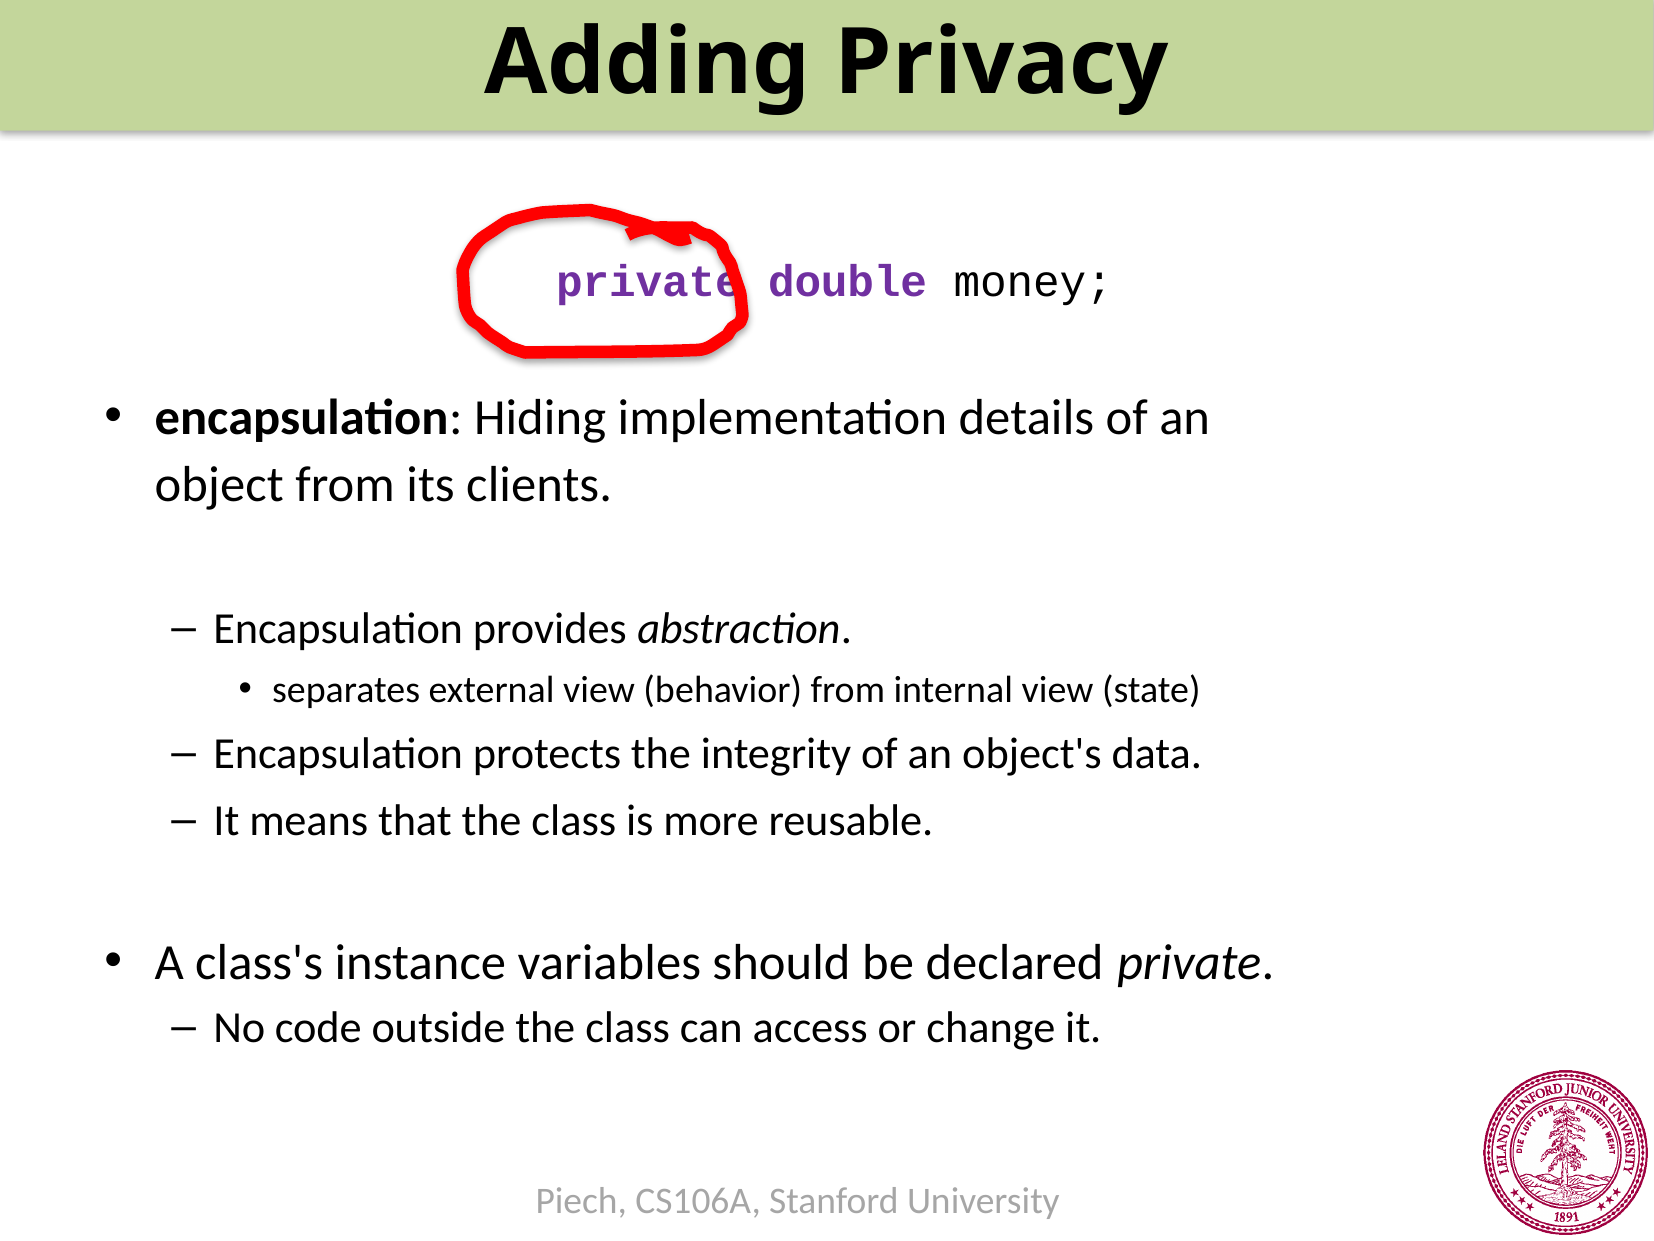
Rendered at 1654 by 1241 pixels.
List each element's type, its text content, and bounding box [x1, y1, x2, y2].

text_box Adding Privacy [0, 0, 1654, 134]
list private double money; encapsulation: Hiding implementation details of an object from its clients. Encapsulation provides abstraction. separates external view (behavior) from internal view (state) Encapsulation protects the integrity of an object's data. It means that the class is more reusable. A class's instance variables should be declared private. No code outside the class can access or change it. [89, 245, 1578, 1064]
text_box [461, 209, 744, 354]
picture [1483, 1070, 1648, 1235]
